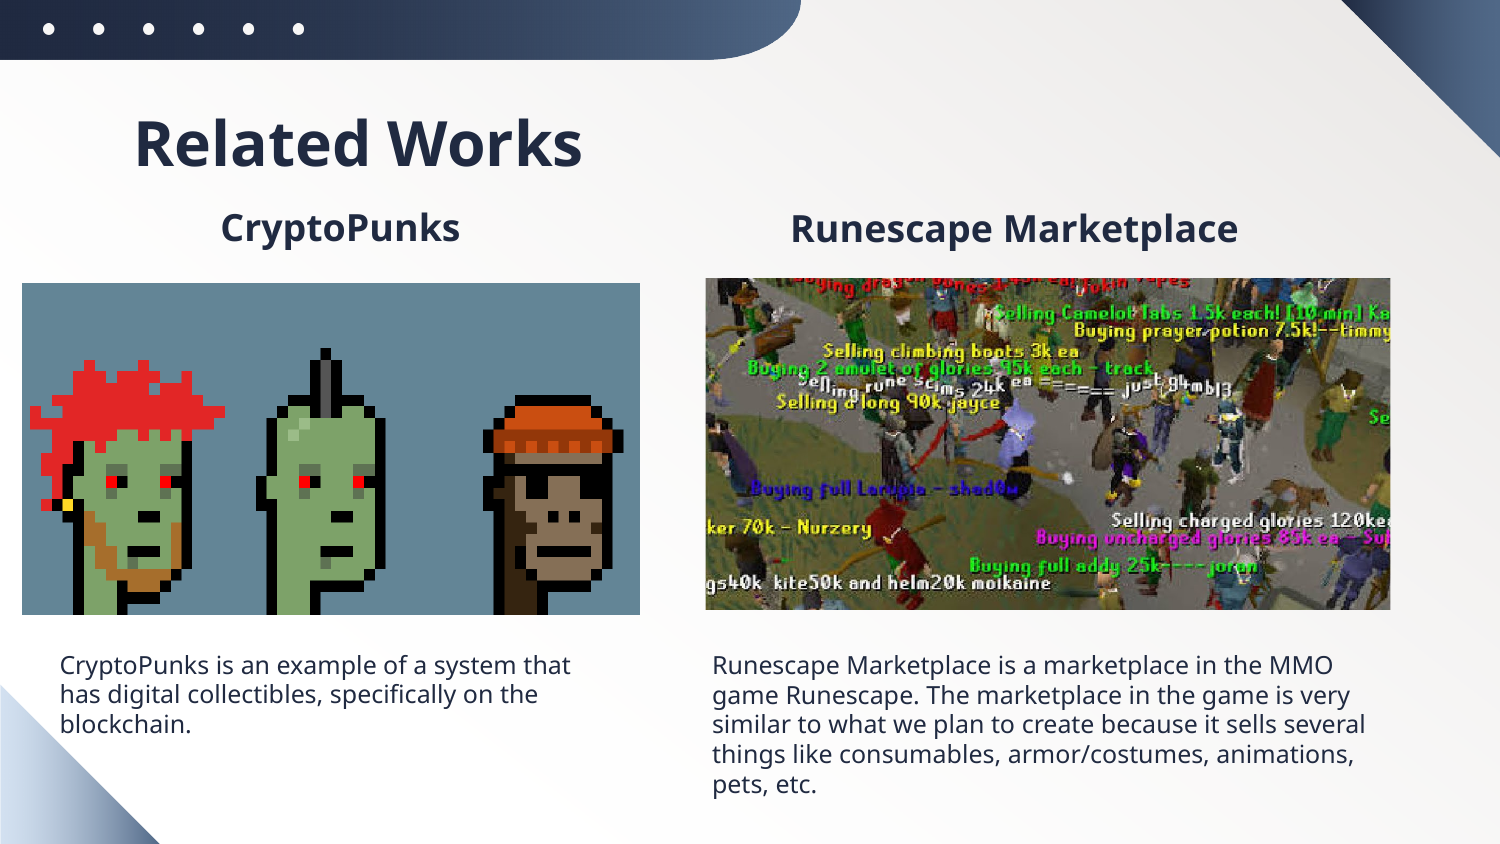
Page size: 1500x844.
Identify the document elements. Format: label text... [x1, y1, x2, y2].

subtitle Runescape Marketplace [775, 203, 1358, 265]
text_box CryptoPunks is an example of a system that has digital collectibles, specifically on the blockchain. [44, 634, 617, 751]
text_box Runescape Marketplace is a marketplace in the MMO game Runescape. The marketplace in the game is very similar to what we plan to create because it sells several things like consumables, armor/costumes, animations, pets, etc. [697, 634, 1399, 765]
subtitle CryptoPunks [117, 201, 700, 264]
picture [0, 0, 1500, 844]
title Related Works [118, 88, 1382, 183]
